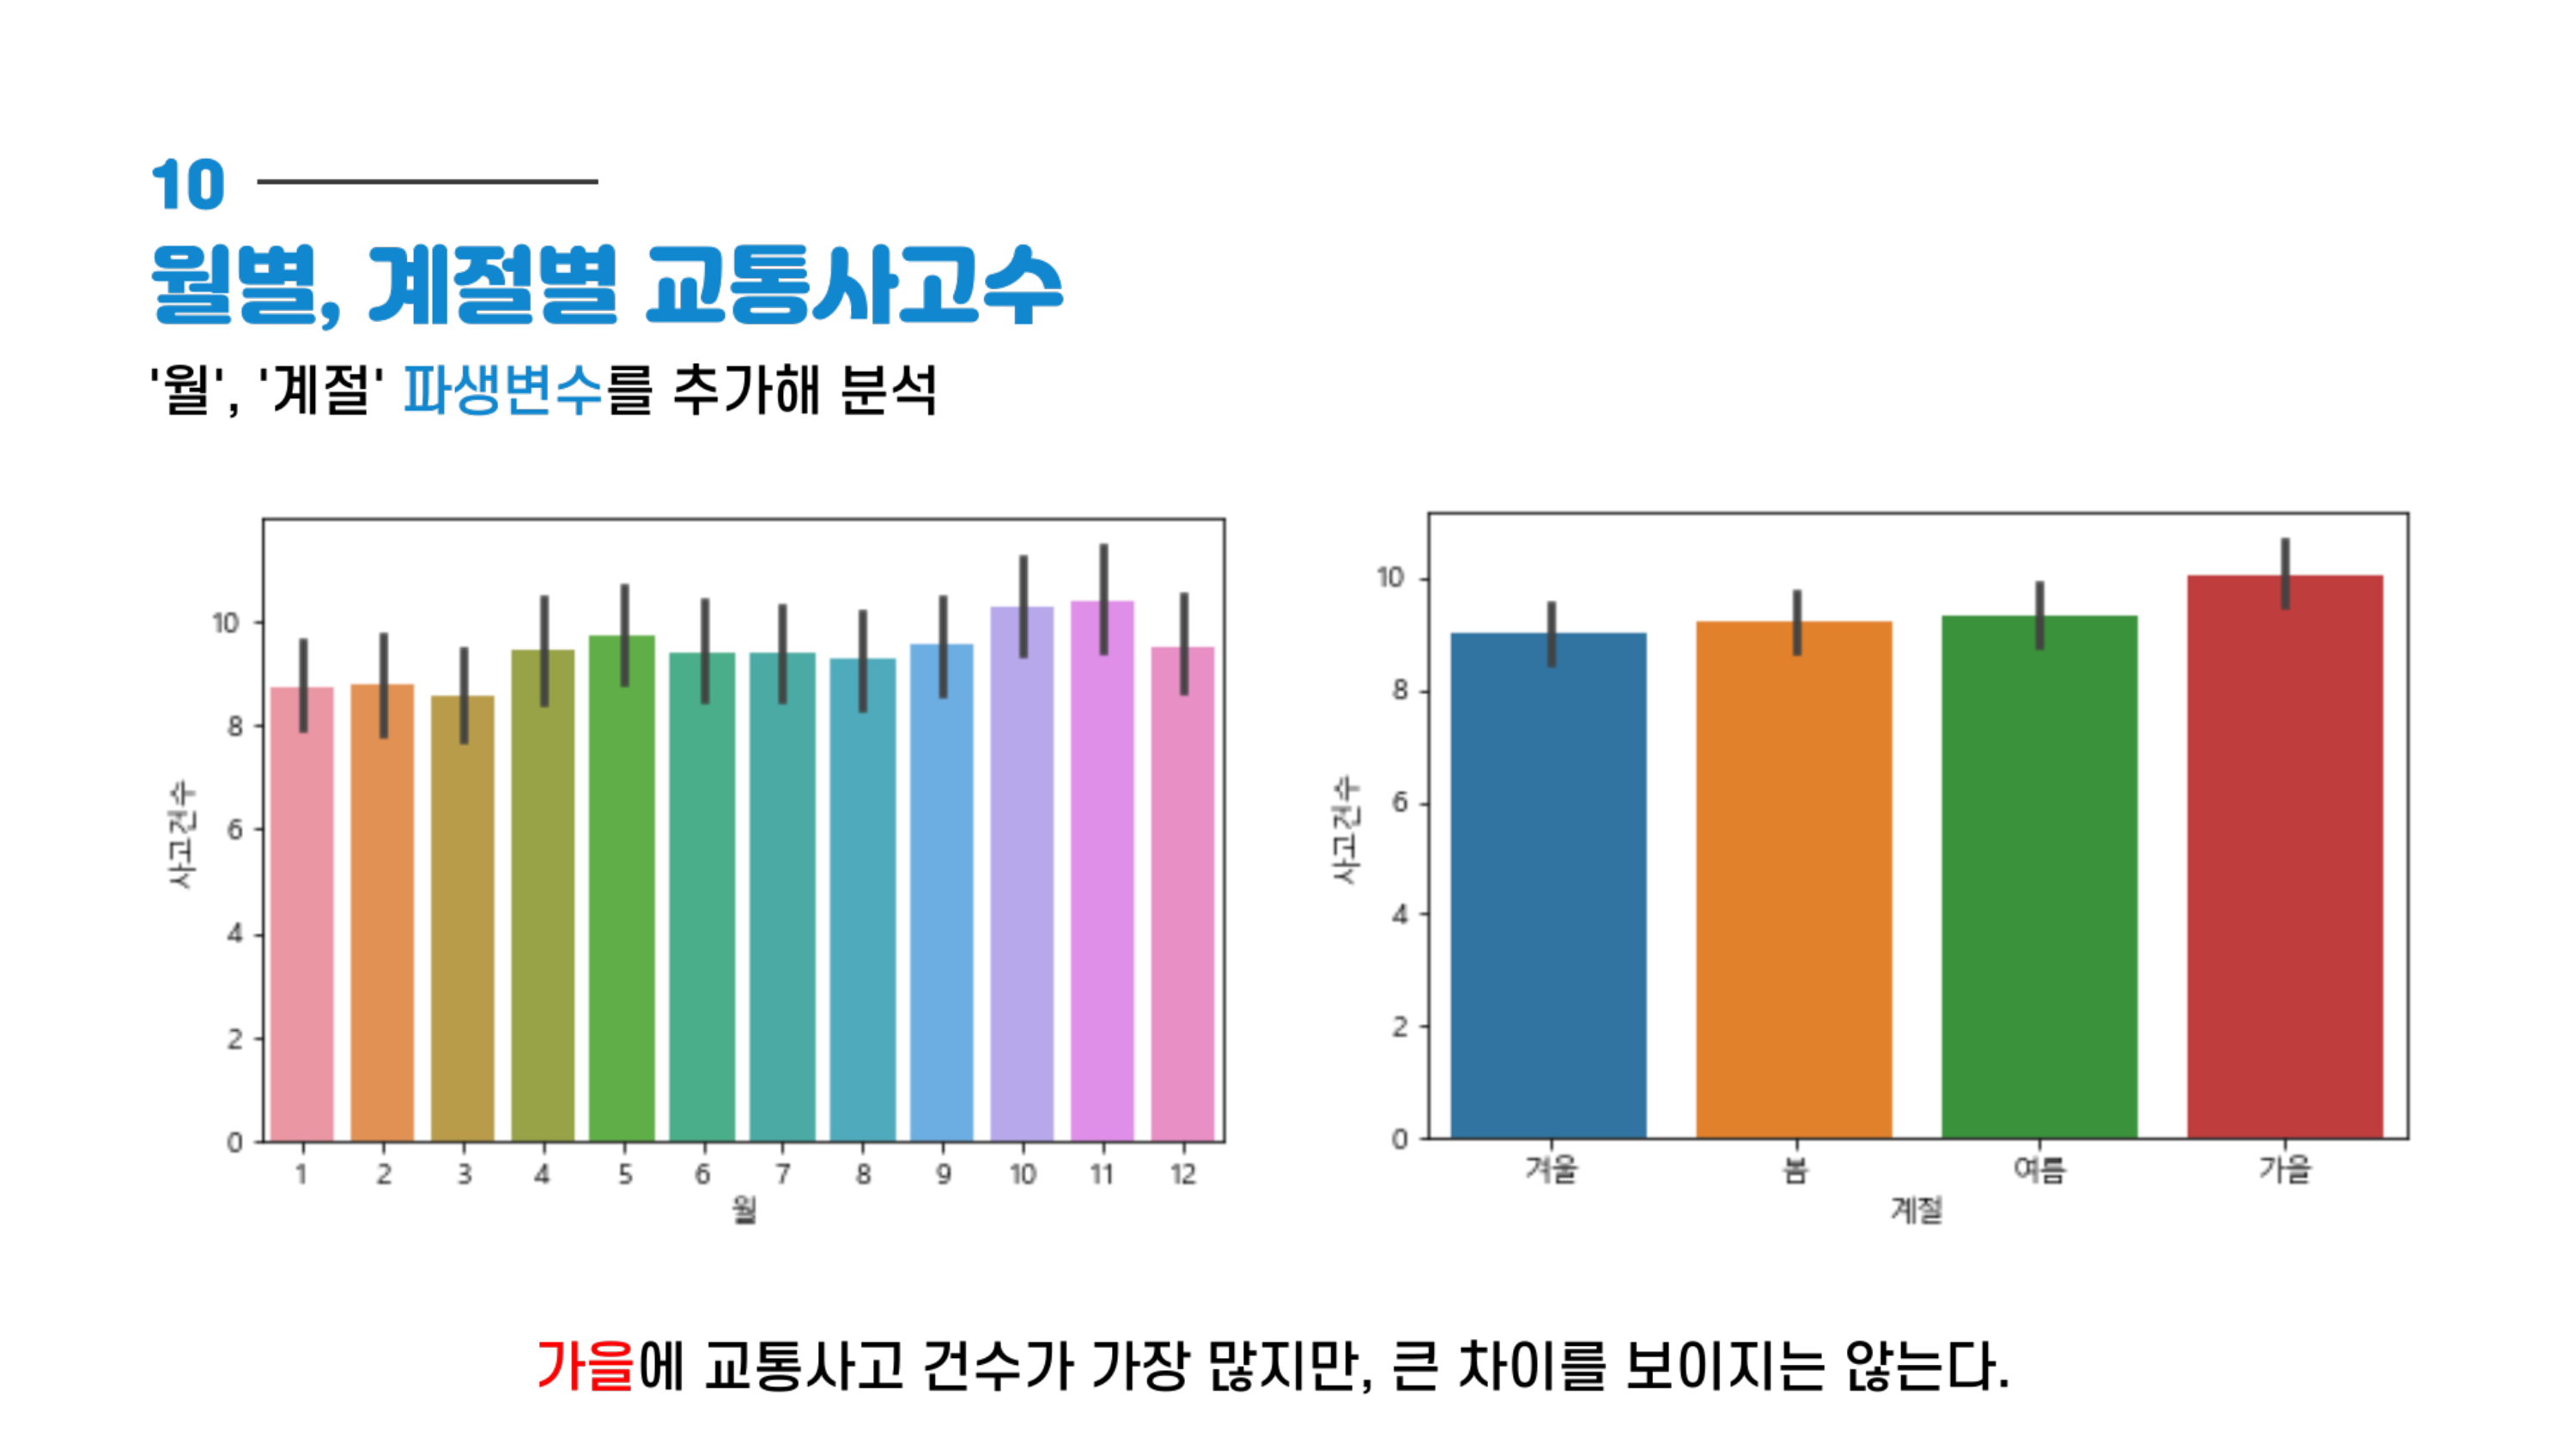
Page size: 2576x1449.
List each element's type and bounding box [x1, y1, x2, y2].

text_box [1313, 491, 2427, 1247]
text_box [255, 179, 598, 185]
picture [526, 1319, 2042, 1428]
text_box [149, 498, 1243, 1247]
picture [137, 132, 1105, 452]
